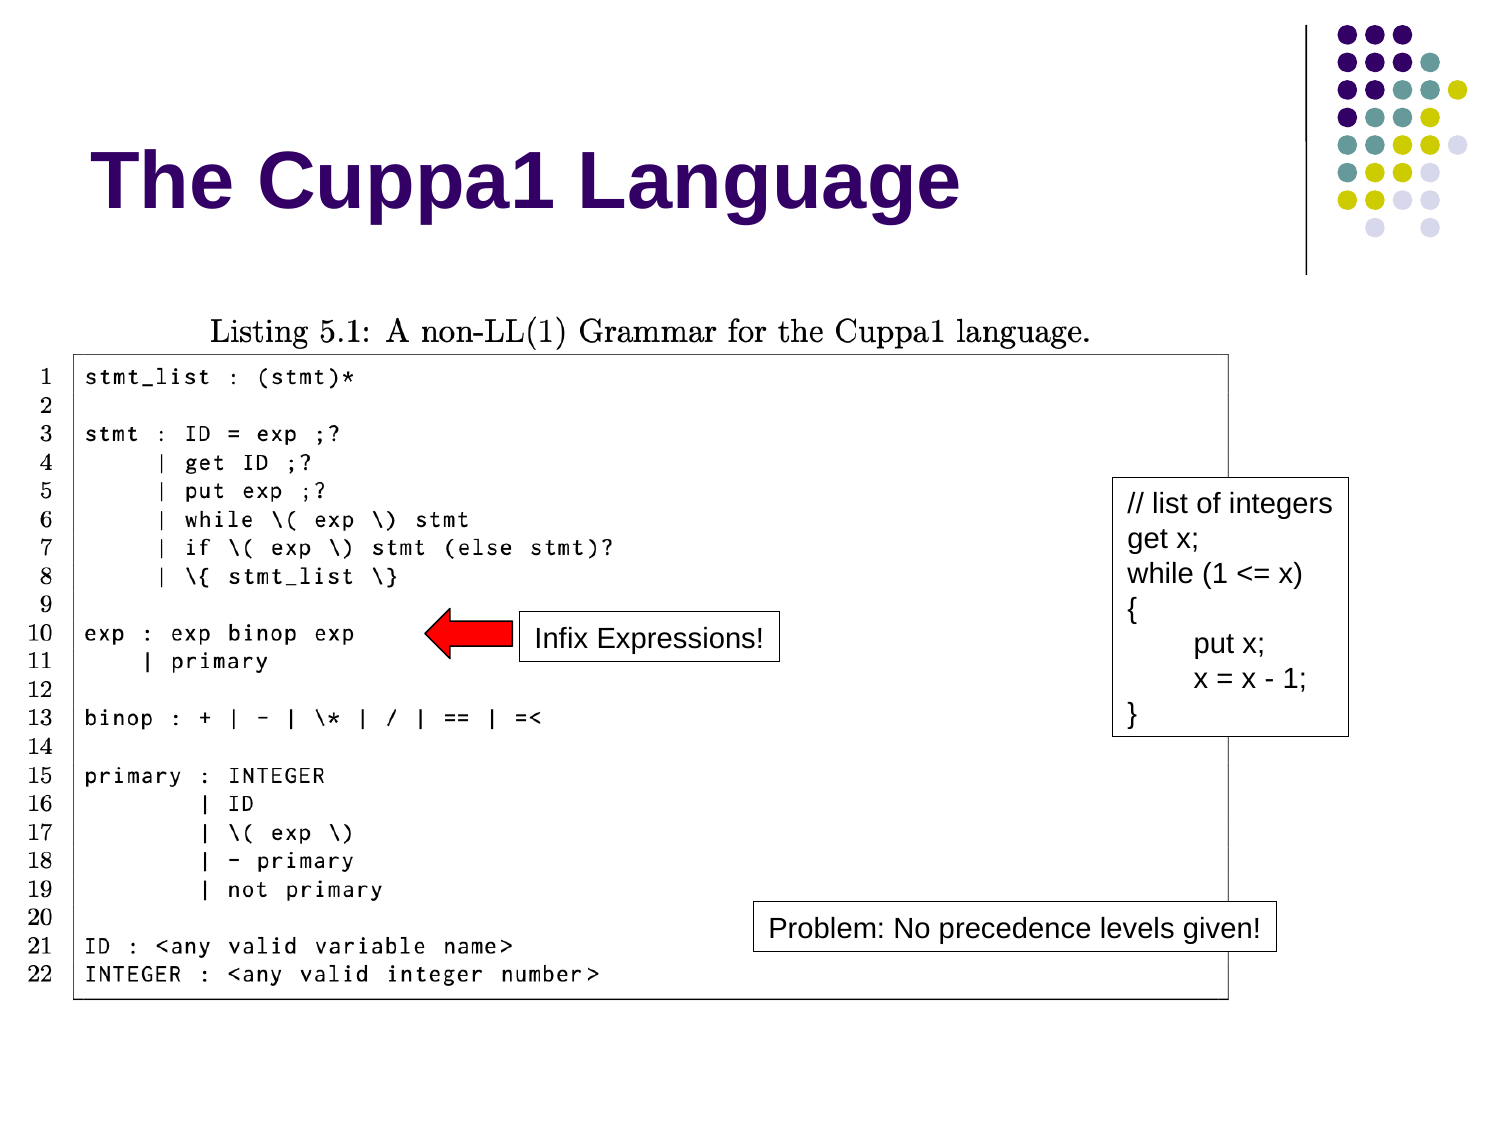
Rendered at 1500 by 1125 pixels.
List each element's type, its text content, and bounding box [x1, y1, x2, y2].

text_box // list of integers get x; while (1 <= x) { put x; x = x - 1; } [1282, 477, 1349, 737]
title The Cuppa1 Language [75, 20, 1313, 233]
picture [12, 299, 1278, 1037]
